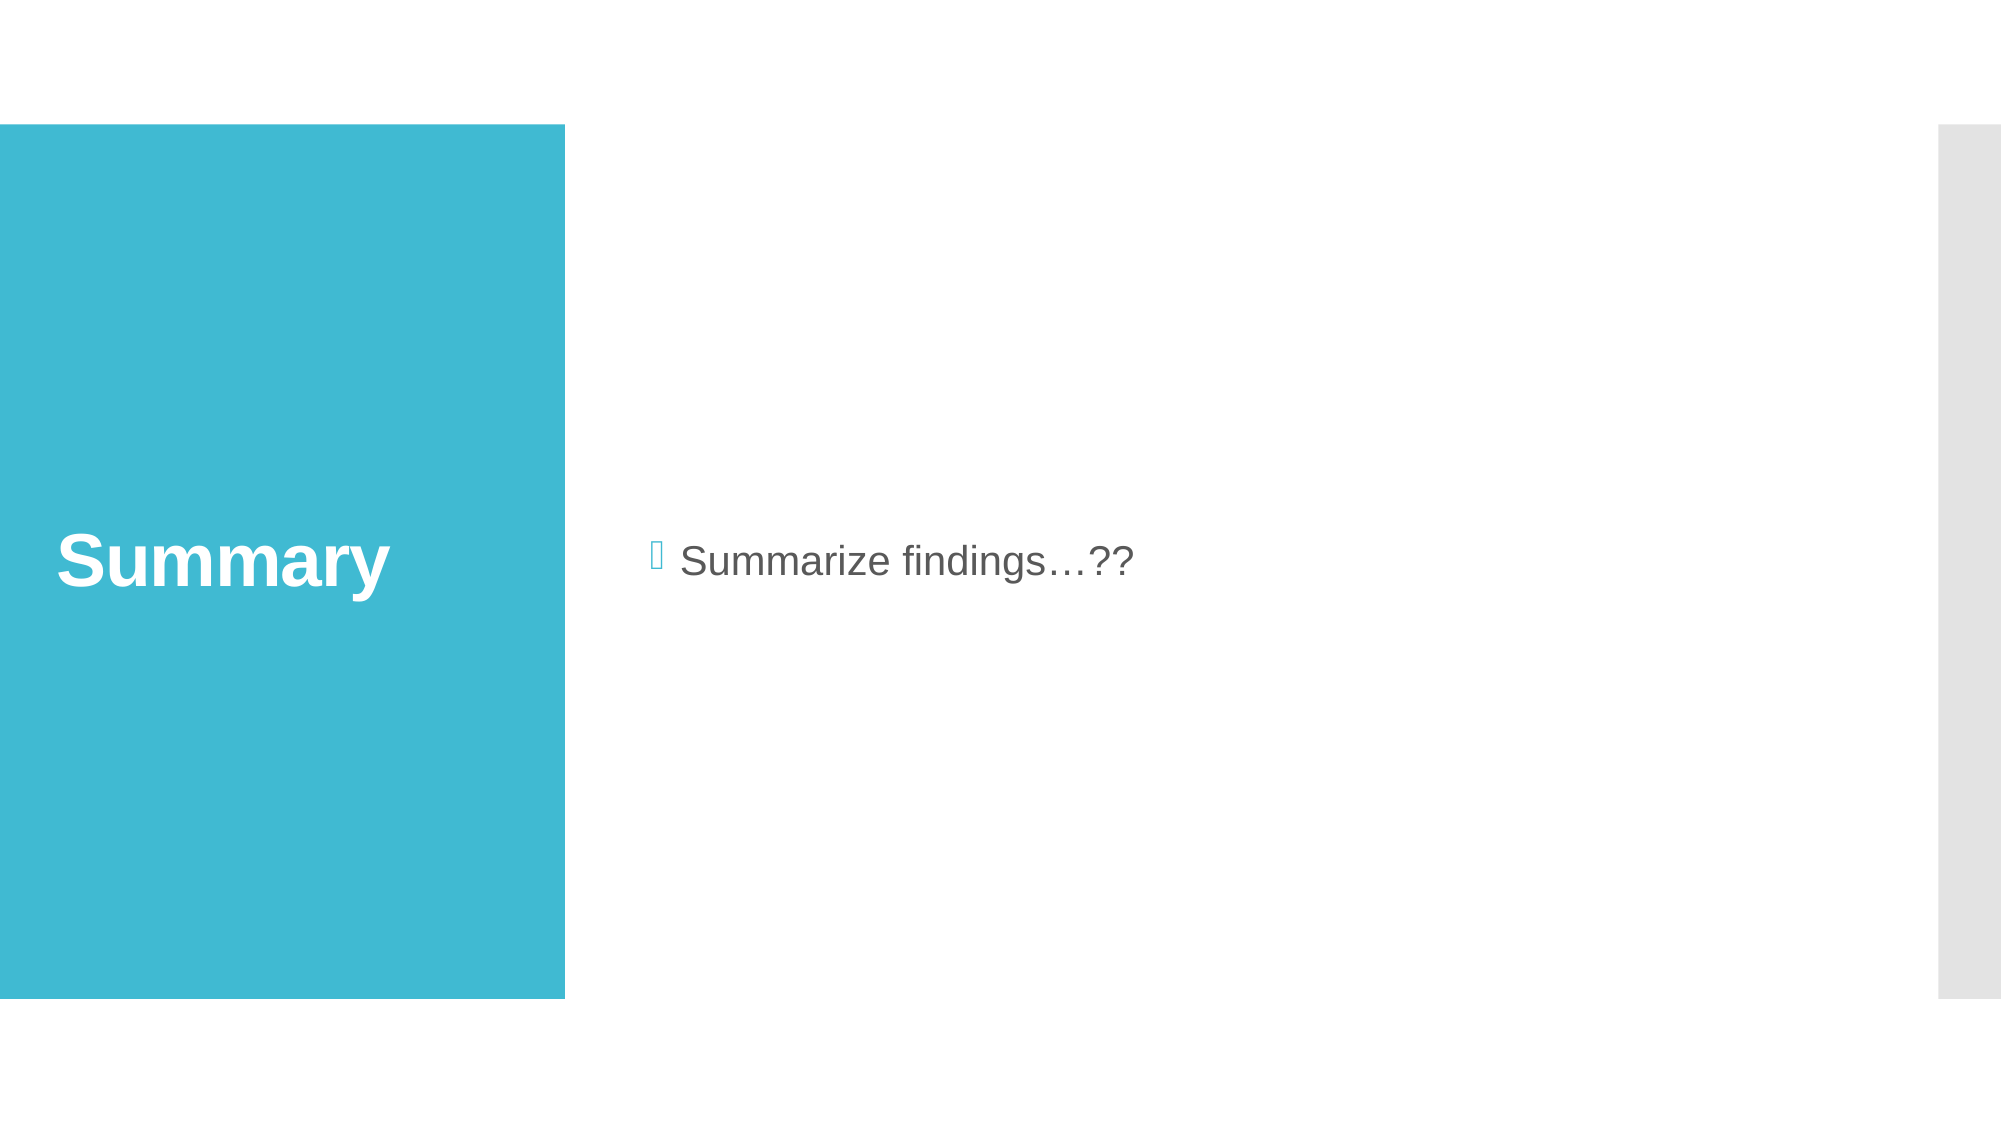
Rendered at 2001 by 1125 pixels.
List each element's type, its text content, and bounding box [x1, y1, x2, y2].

title Summary [41, 184, 525, 940]
list Summarize findings…?? [634, 141, 1835, 982]
